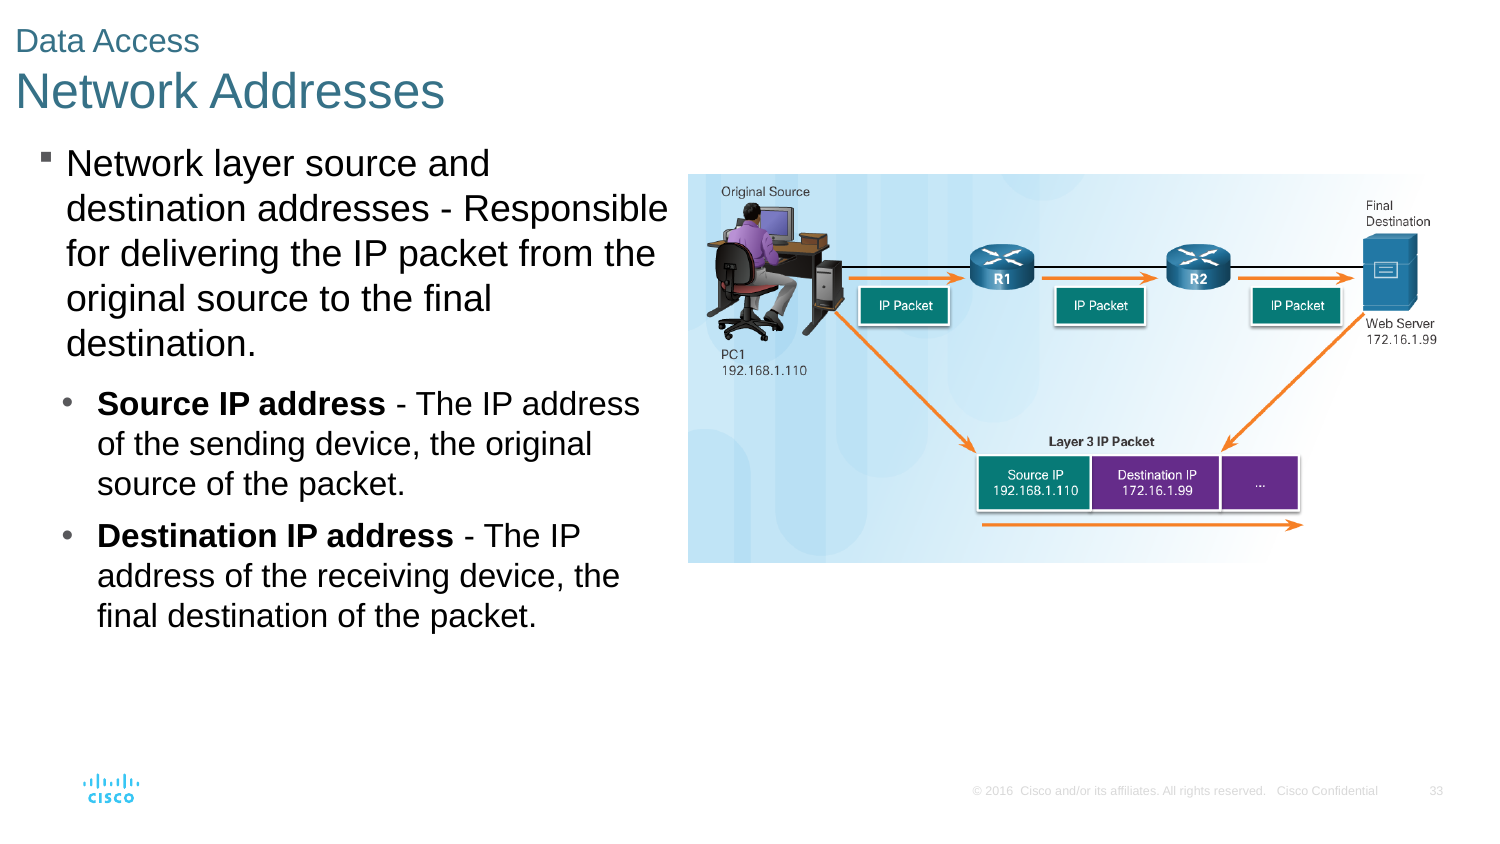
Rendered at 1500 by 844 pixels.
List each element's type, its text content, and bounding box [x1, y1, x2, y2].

title Data Access Network Addresses [0, 6, 1500, 131]
picture [687, 174, 1451, 563]
list Network layer source and destination addresses - Responsible for delivering the IP packet from the original source to the final destination. Source IP address - The IP address of the sending device, the original source of the packet. Destination IP address - The IP address of the receiving device, the final destination of the packet. [23, 131, 701, 711]
